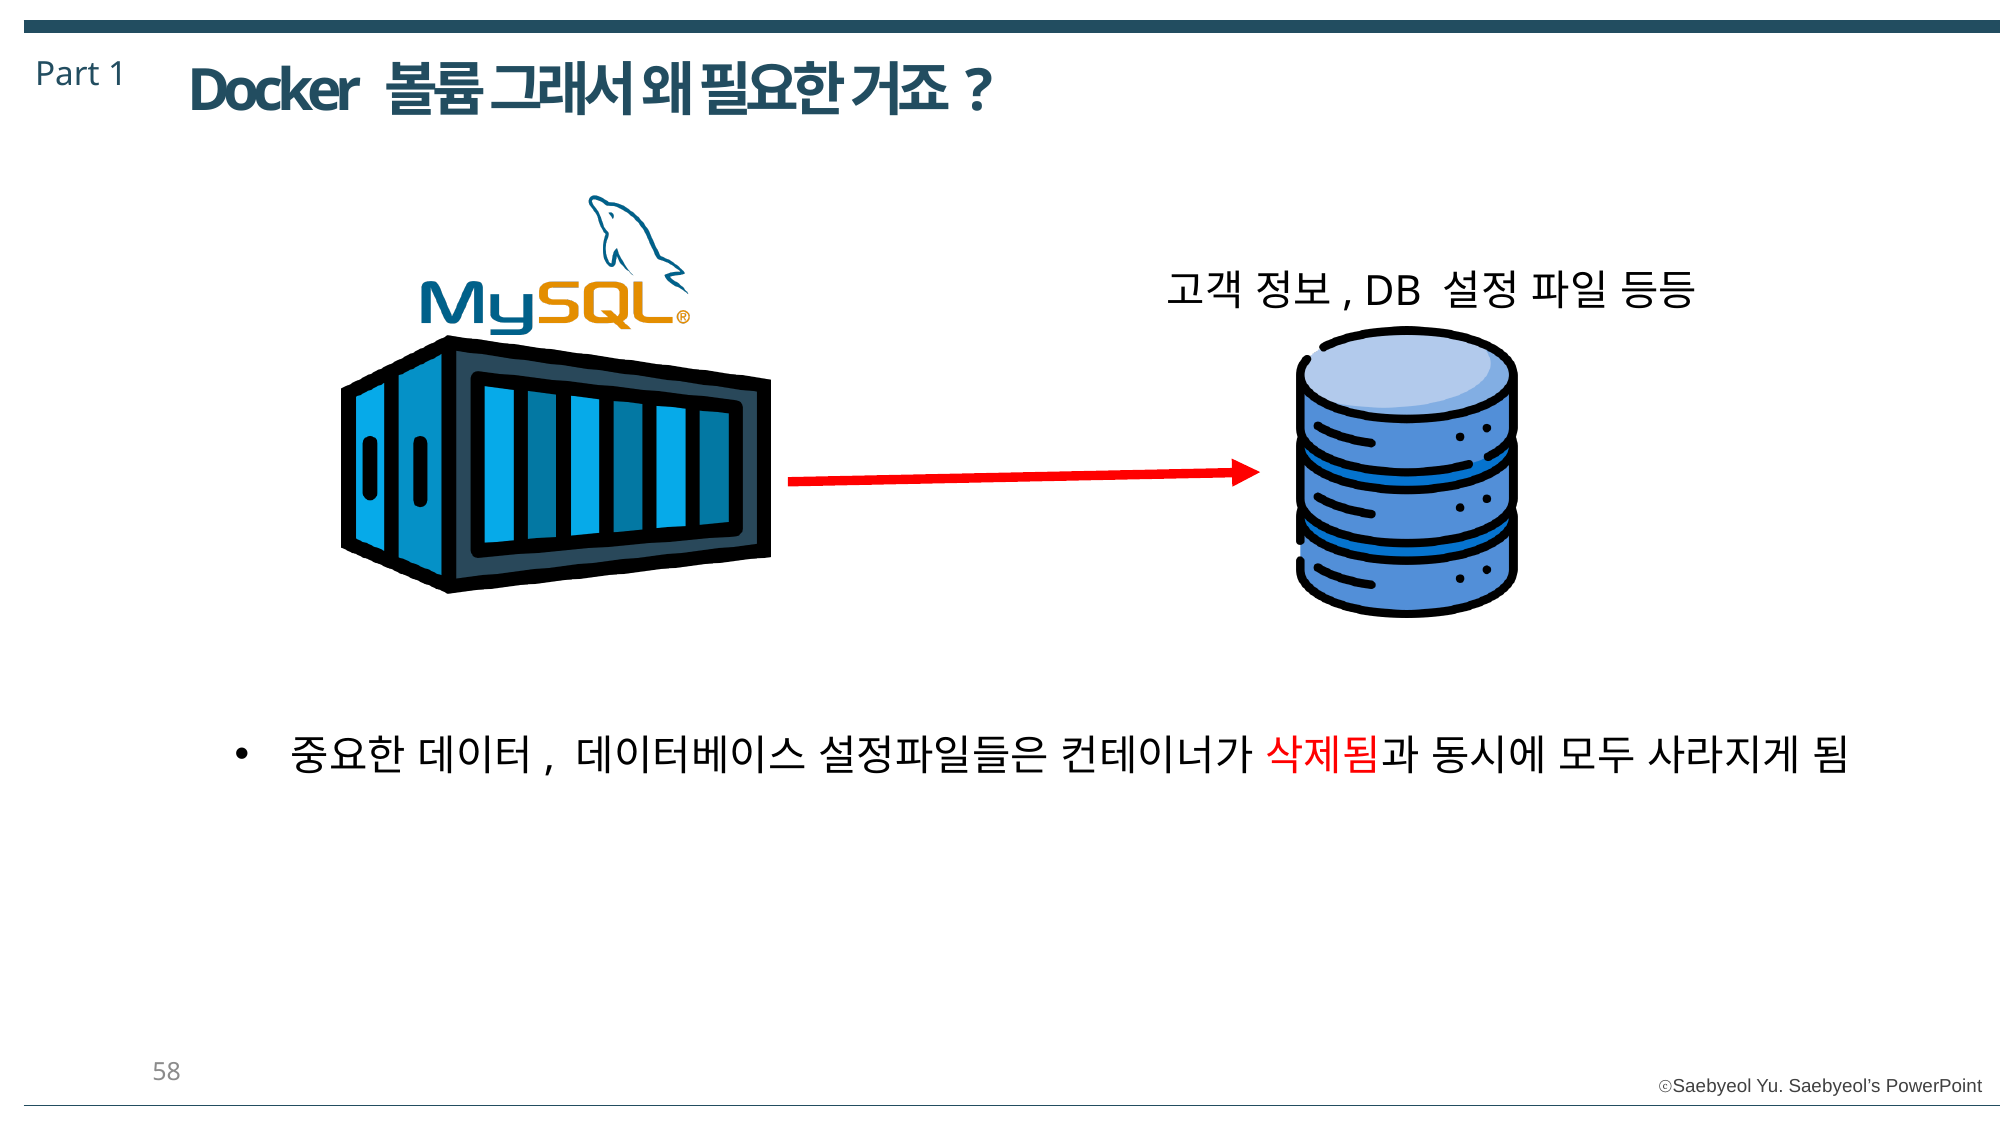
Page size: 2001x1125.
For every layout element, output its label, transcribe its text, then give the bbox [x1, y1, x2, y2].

picture [1260, 326, 1553, 619]
text_box Part 1 [20, 44, 143, 100]
picture [341, 195, 771, 679]
slide_number 58 [137, 1042, 588, 1103]
text_box Docker 볼륨 그래서 왜 필요한 거죠? [172, 44, 1008, 130]
text_box 중요한 데이터, 데이터베이스 설정파일들은 컨테이너가 삭제됨과 동시에 모두 사라지게 됨 [219, 721, 1918, 837]
text_box 고객 정보, DB 설정 파일 등등 [1151, 256, 1816, 322]
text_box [787, 471, 1261, 482]
